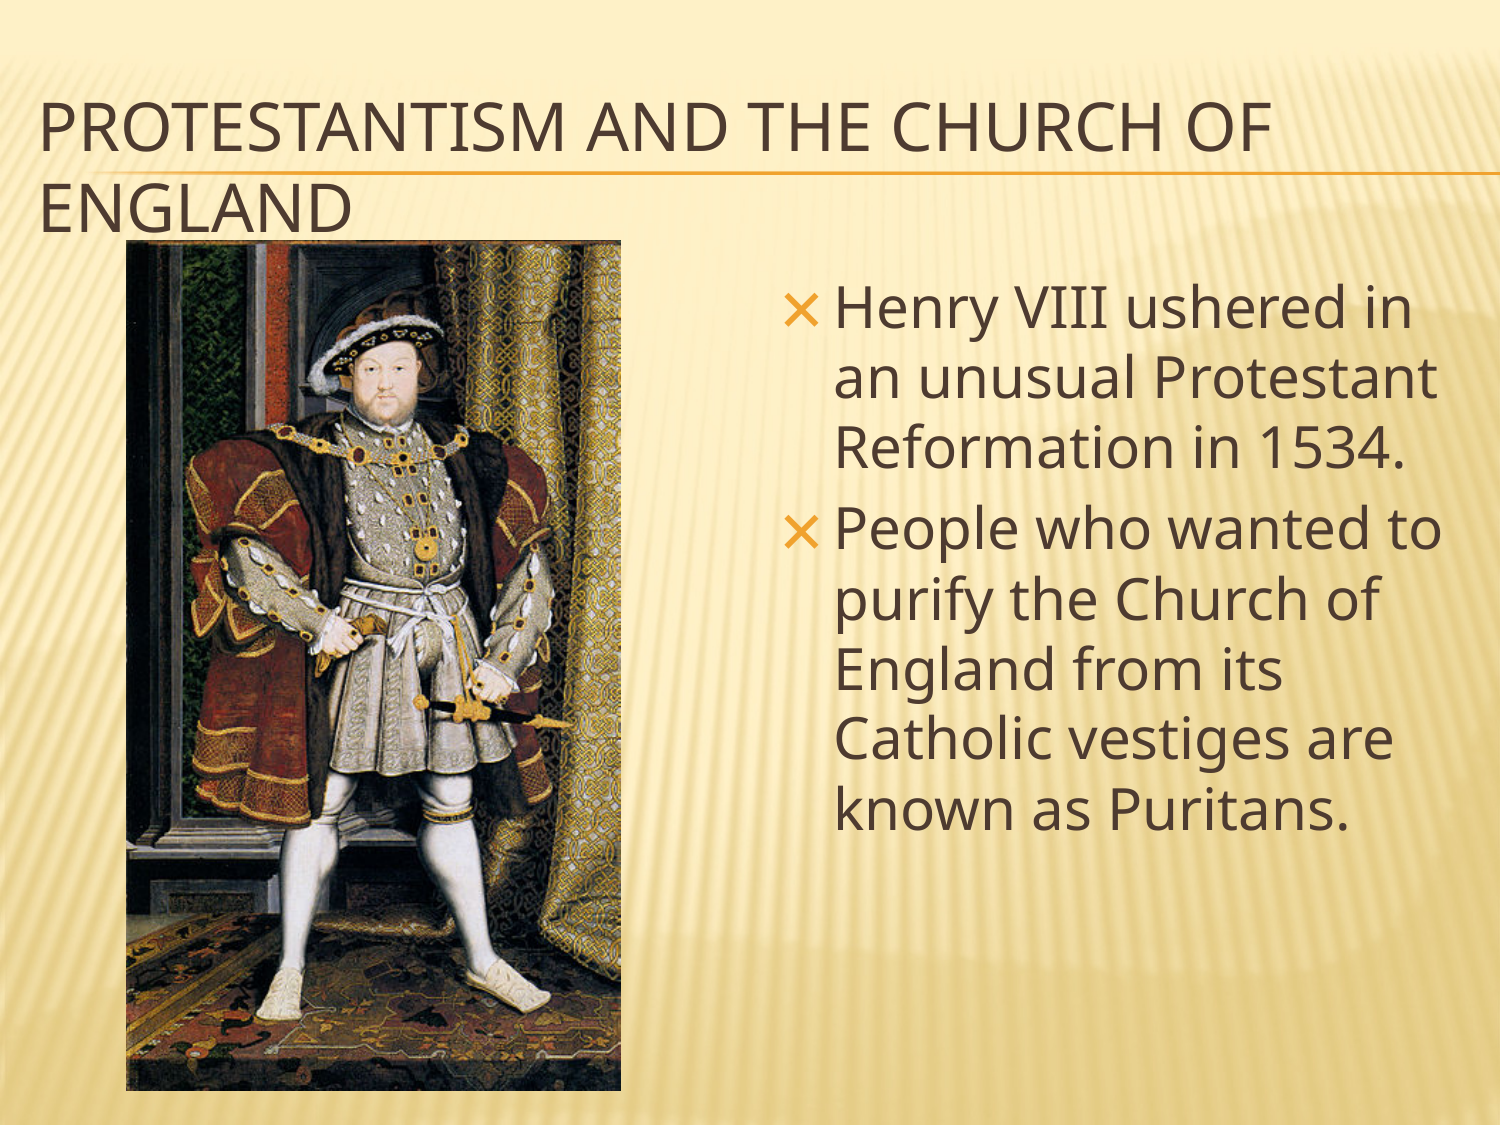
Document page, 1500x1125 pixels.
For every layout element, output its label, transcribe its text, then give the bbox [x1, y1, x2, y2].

title PROTESTANTISM AND THE CHURCH OF ENGLAND [22, 45, 1475, 285]
list Henry VIII ushered in an unusual Protestant Reformation in 1534. People who wanted to purify the Church of England from its Catholic vestiges are known as Puritans. [762, 262, 1475, 1038]
picture [0, 0, 1500, 1125]
